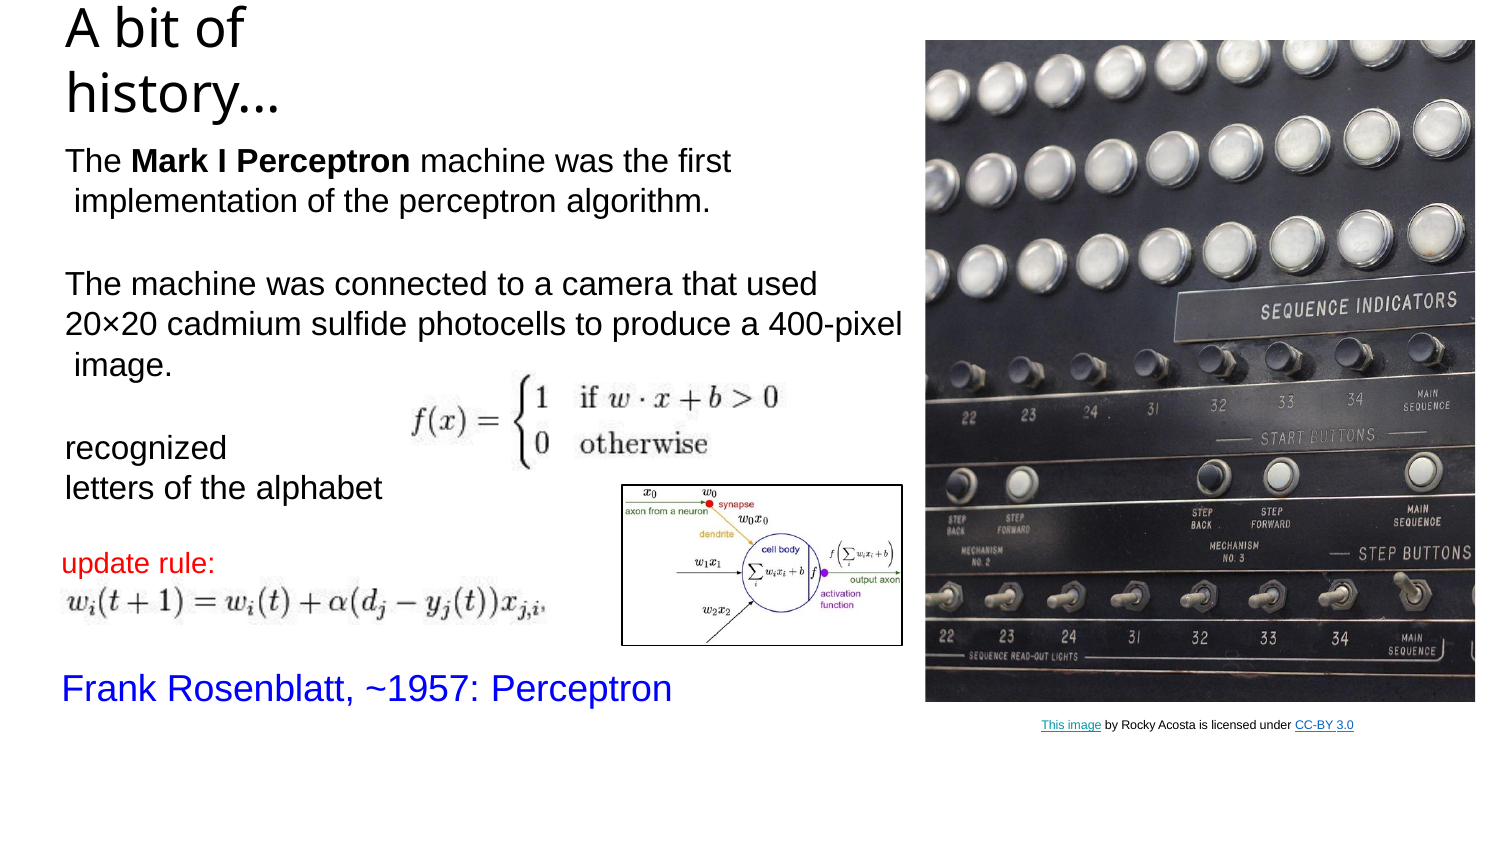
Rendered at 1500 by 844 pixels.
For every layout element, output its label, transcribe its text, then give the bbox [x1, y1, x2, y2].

title A bit of history... [63, 0, 456, 129]
text_box [925, 40, 1476, 702]
text_box This image by Rocky Acosta is licensed under CC-BY 3.0 [1039, 715, 1362, 733]
text_box The Mark I Perceptron machine was the first implementation of the perceptron algorithm. The machine was connected to a camera that used 20×20 cadmium sulfide photocells to produce a 400-pixel image. recognized letters of the alphabet update rule: Frank Rosenblatt, ~1957: Perceptron [59, 137, 909, 709]
text_box [621, 484, 902, 646]
